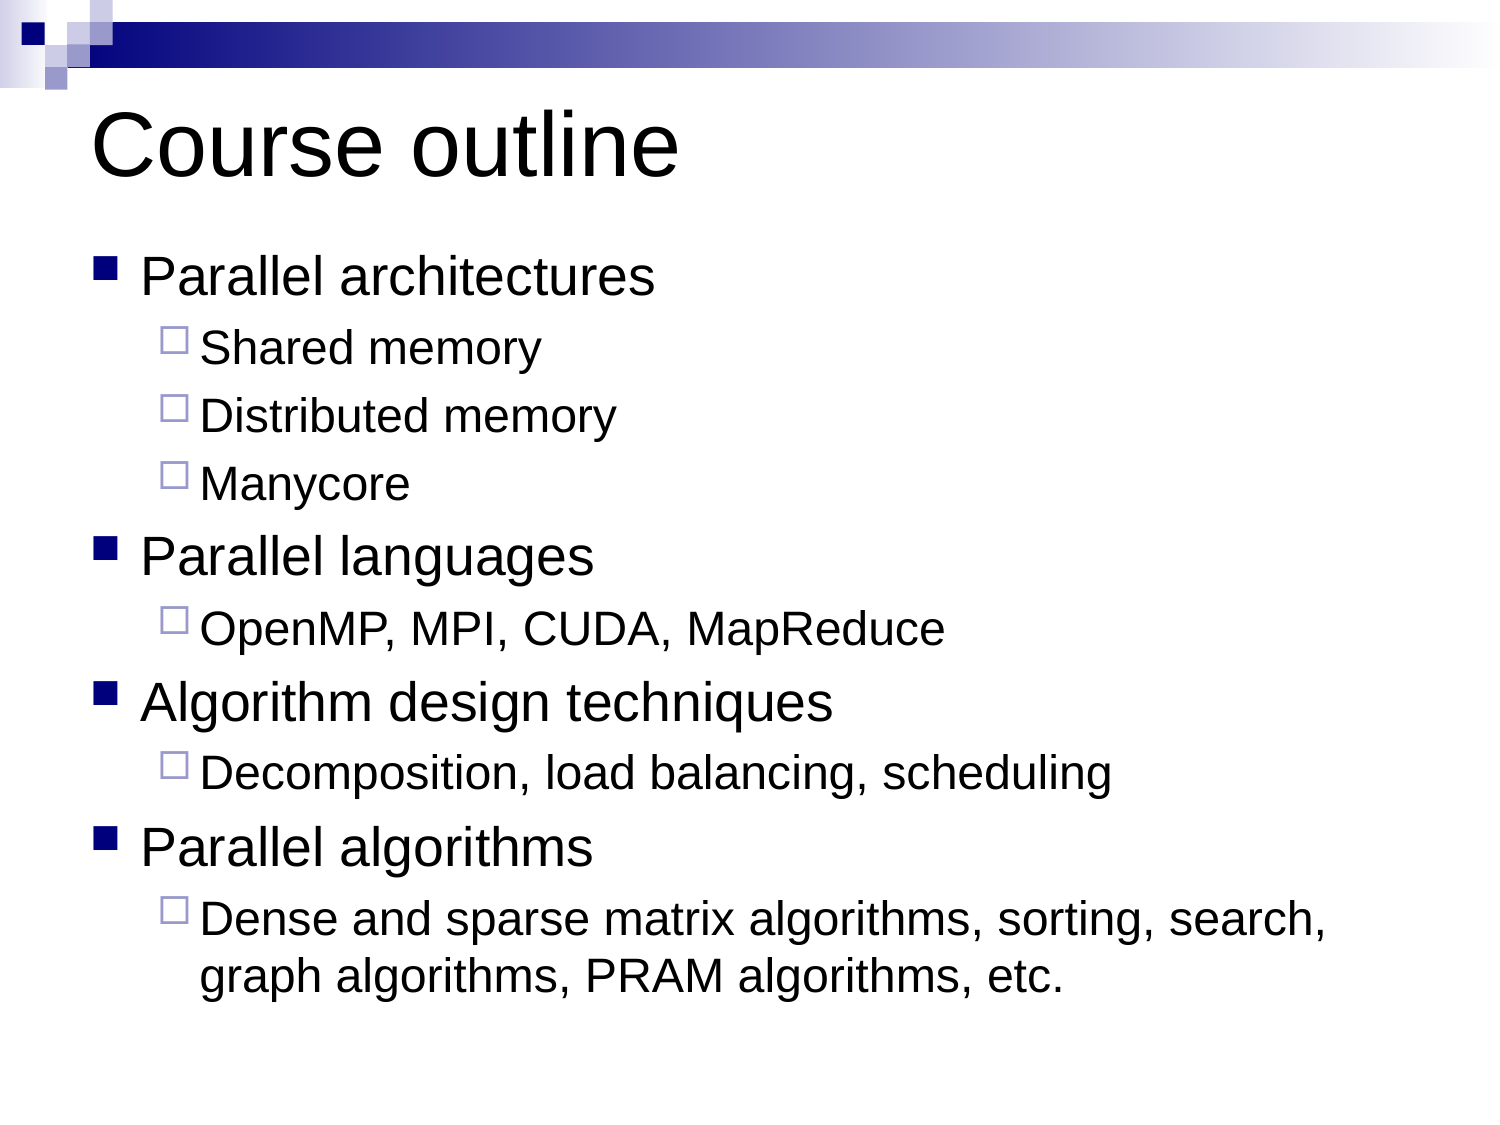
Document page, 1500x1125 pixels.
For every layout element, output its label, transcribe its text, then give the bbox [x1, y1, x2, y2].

title Course outline [75, 75, 1425, 205]
list Parallel architectures Shared memory Distributed memory Manycore Parallel languages OpenMP, MPI, CUDA, MapReduce Algorithm design techniques Decomposition, load balancing, scheduling Parallel algorithms Dense and sparse matrix algorithms, sorting, search, graph algorithms, PRAM algorithms, etc. [75, 232, 1425, 1018]
